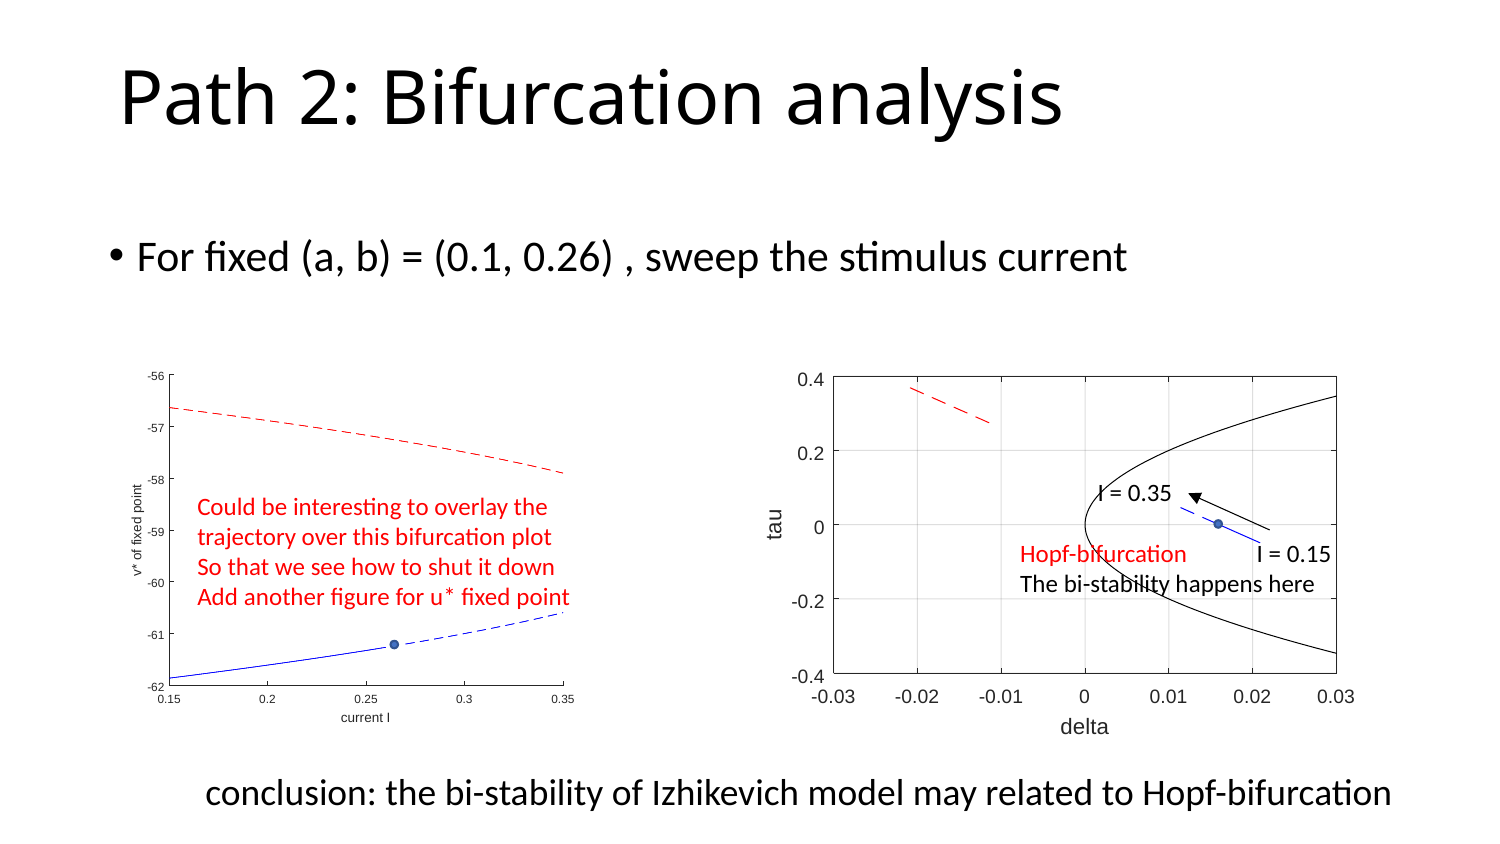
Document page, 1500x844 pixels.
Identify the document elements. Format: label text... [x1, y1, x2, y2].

picture [749, 346, 1397, 738]
list For fixed (a, b) = (0.1, 0.26) , sweep the stimulus current [93, 225, 1388, 761]
text_box conclusion: the bi-stability of Izhikevich model may related to Hopf-bifurcation [190, 760, 1409, 821]
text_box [1188, 493, 1270, 530]
title Path 2: Bifurcation analysis [103, 44, 1397, 208]
picture [103, 346, 611, 727]
